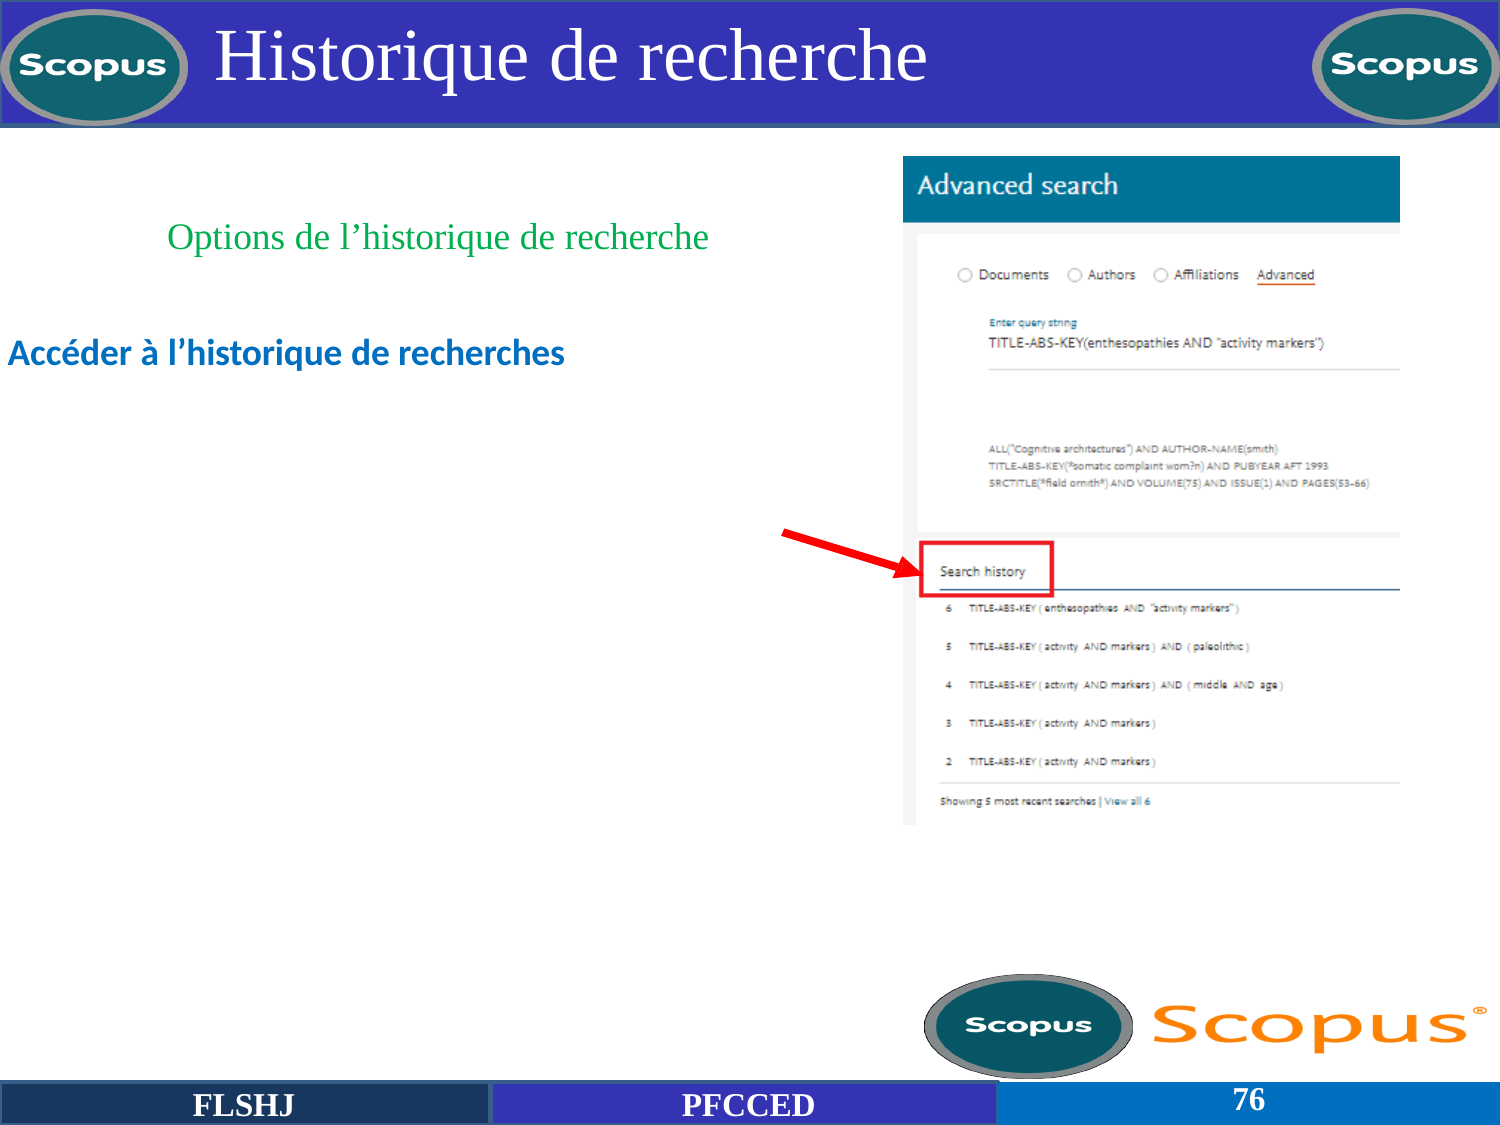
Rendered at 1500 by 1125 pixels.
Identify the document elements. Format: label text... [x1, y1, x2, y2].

text_box Options de l’historique de recherche Accéder à l’historique de recherches [5, 210, 775, 373]
picture [0, 9, 188, 127]
picture [924, 974, 1488, 1079]
footer PFCCED [679, 1084, 850, 1125]
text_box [780, 156, 1401, 826]
slide_number 76 [1226, 1088, 1273, 1125]
title Historique de recherche [212, 10, 1435, 201]
picture [1312, 7, 1500, 125]
slide_number FLSHJ [190, 1084, 300, 1125]
